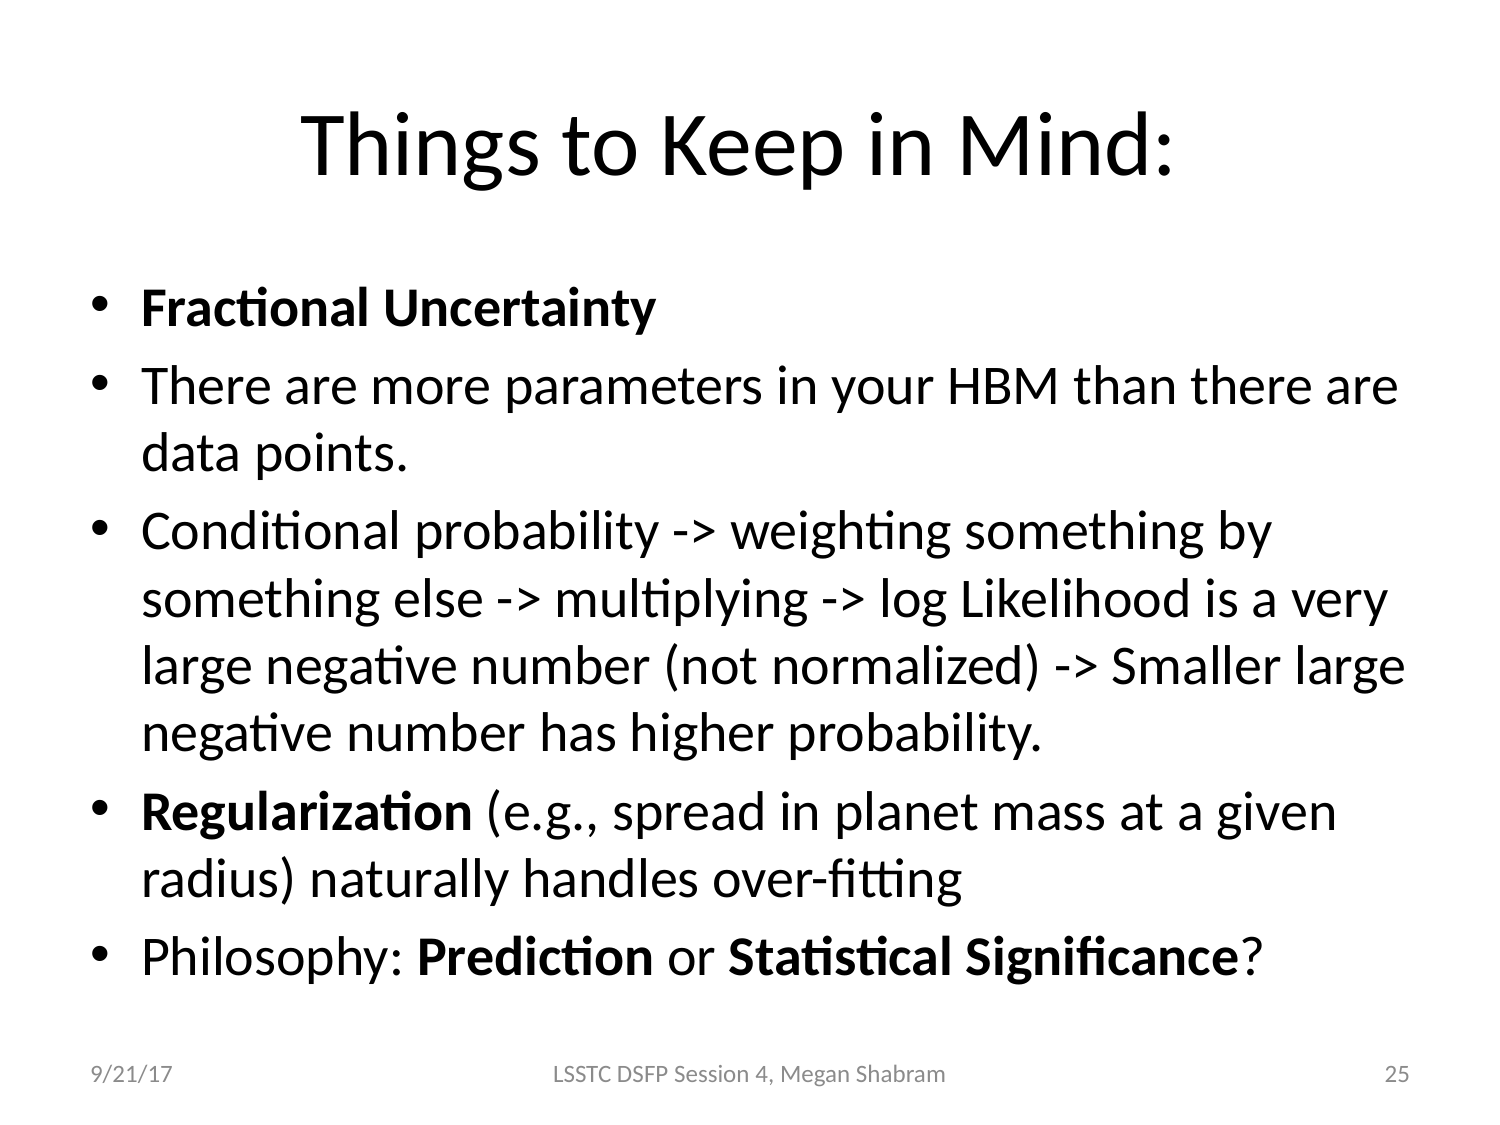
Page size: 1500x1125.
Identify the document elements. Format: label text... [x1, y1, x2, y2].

list Fractional Uncertainty There are more parameters in your HBM than there are data points. Conditional probability -> weighting something by something else -> multiplying -> log Likelihood is a very large negative number (not normalized) -> Smaller large negative number has higher probability. Regularization (e.g., spread in planet mass at a given radius) naturally handles over-fitting Philosophy: Prediction or Statistical Significance? [75, 262, 1425, 1005]
footer LSSTC DSFP Session 4, Megan Shabram [512, 1042, 988, 1103]
slide_number 24 [1074, 1042, 1425, 1103]
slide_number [75, 1042, 425, 1103]
title Things to Keep in Mind: [75, 45, 1425, 233]
